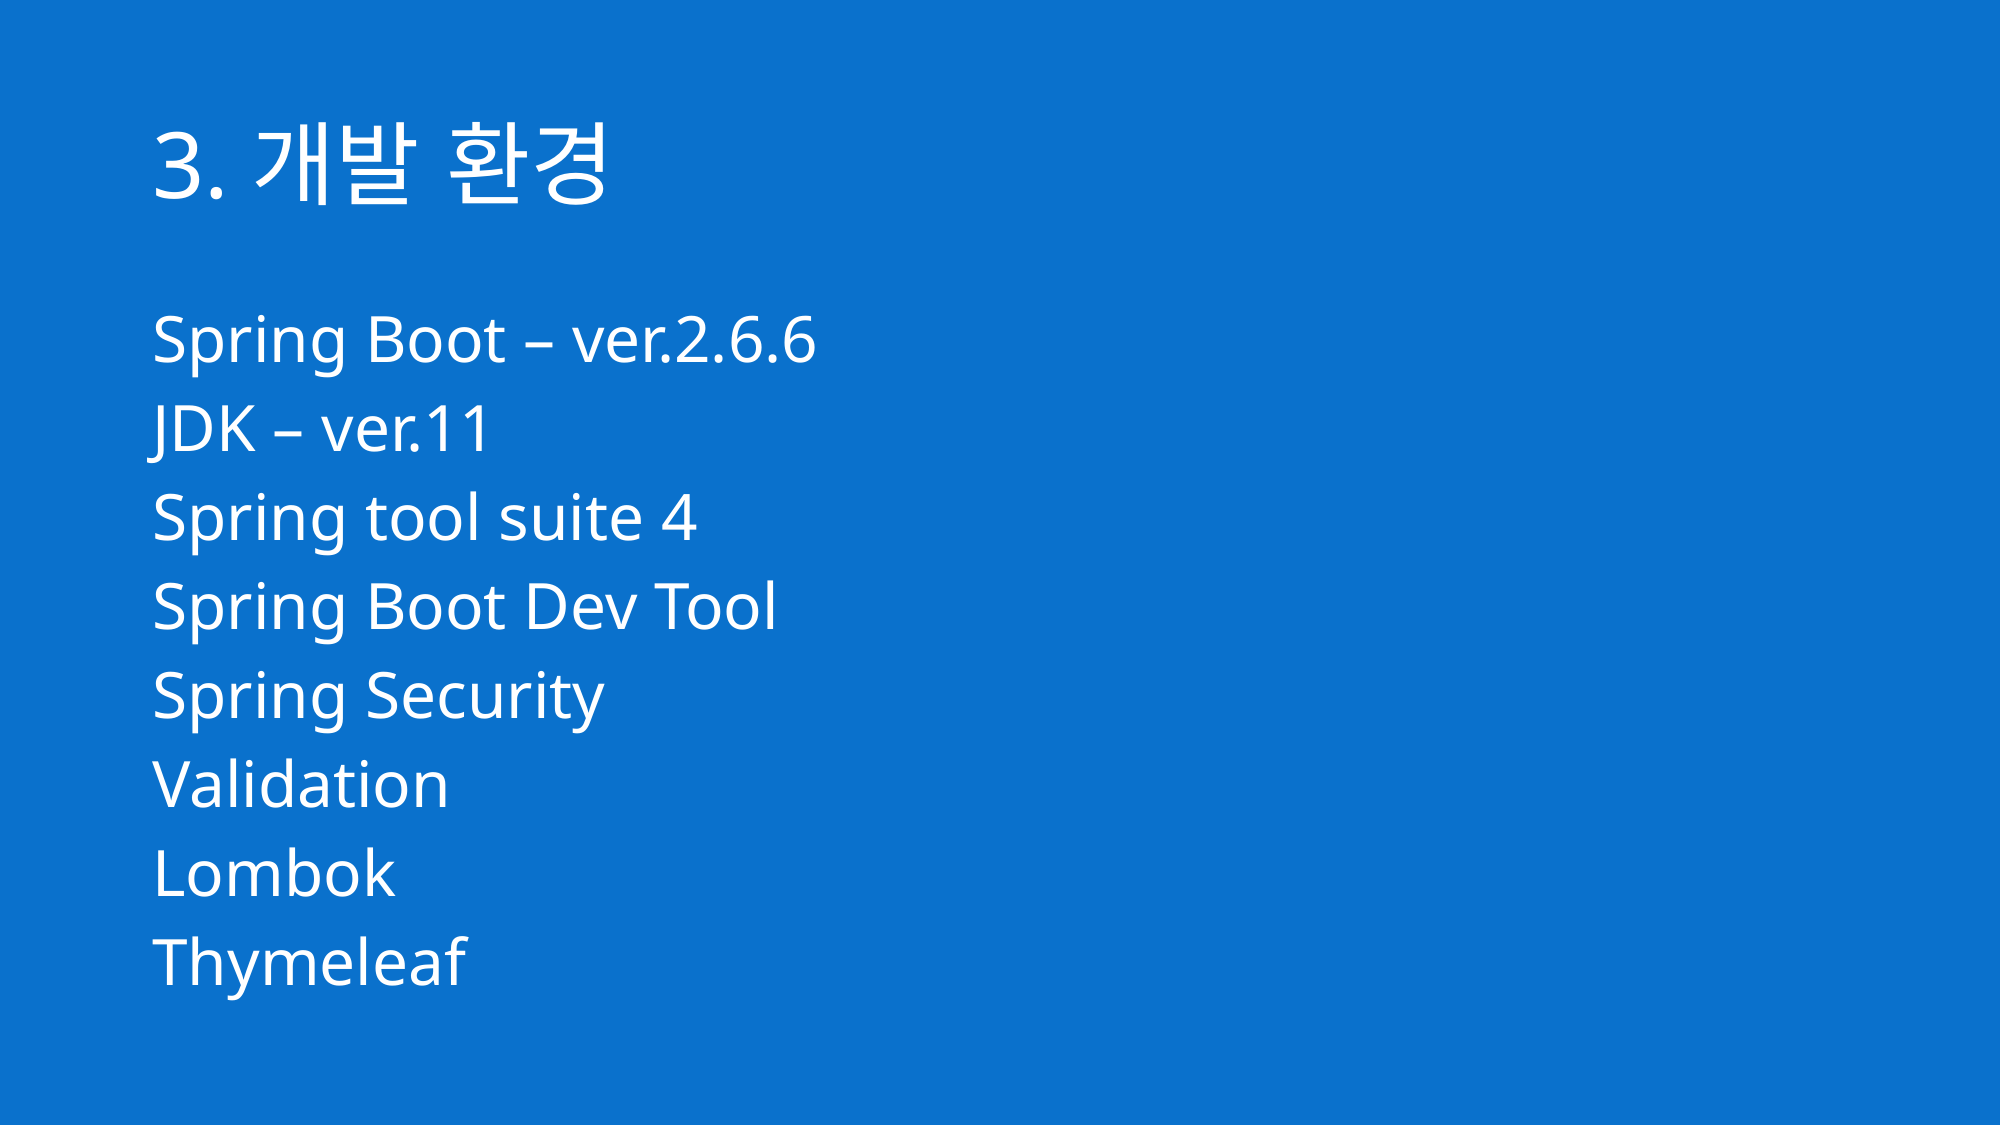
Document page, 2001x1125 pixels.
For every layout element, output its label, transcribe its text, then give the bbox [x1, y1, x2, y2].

list Spring Boot – ver.2.6.6 JDK – ver.11 Spring tool suite 4 Spring Boot Dev Tool Spring Security Validation Lombok Thymeleaf [137, 299, 1863, 1014]
title 3.개발 환경 [137, 59, 1863, 278]
